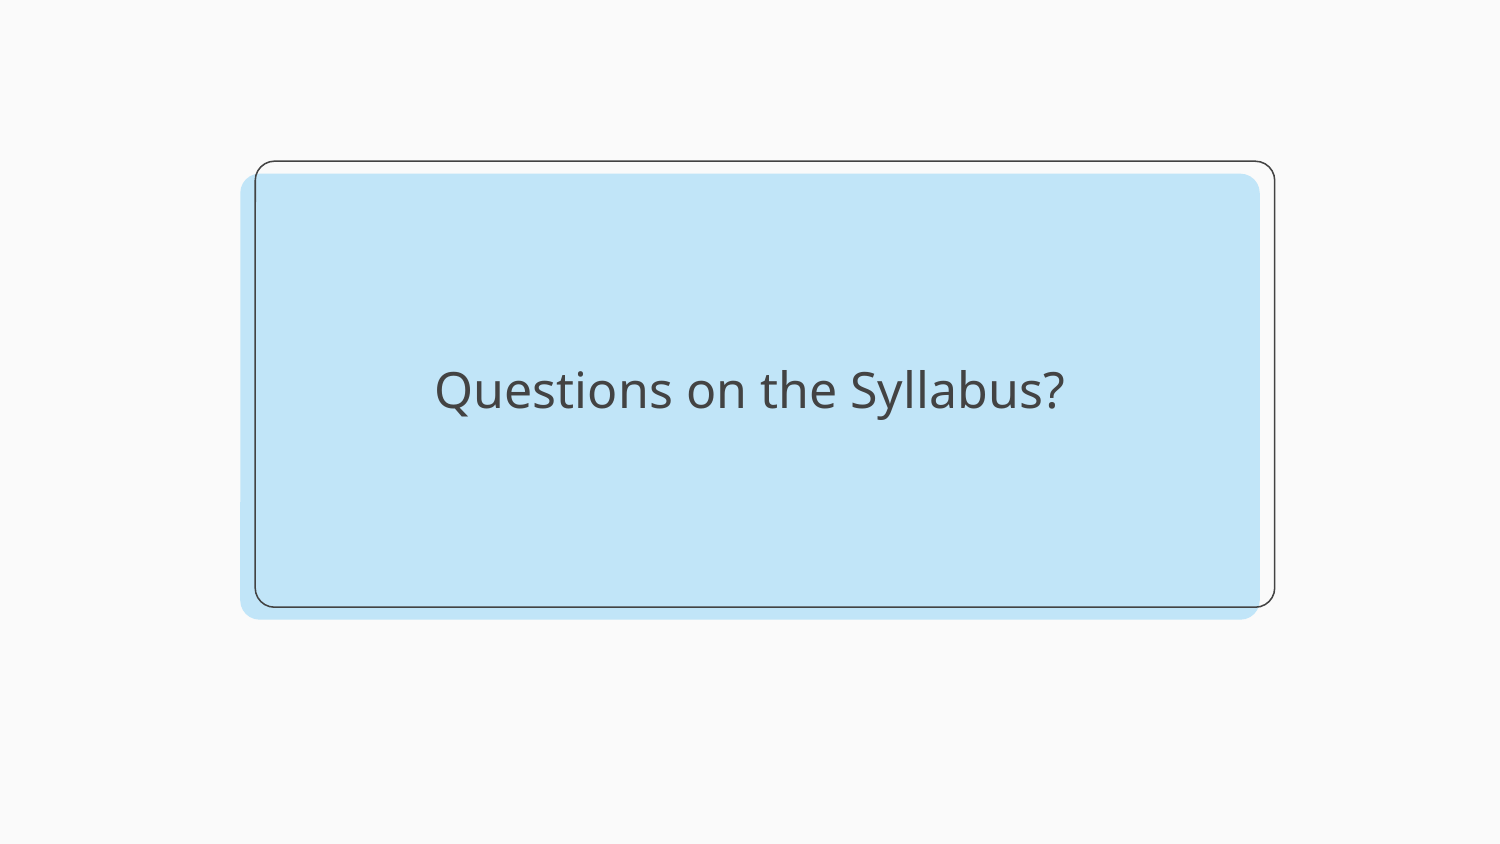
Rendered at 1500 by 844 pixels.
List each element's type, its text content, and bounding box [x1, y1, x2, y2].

title Questions on the Syllabus? [367, 369, 1133, 434]
